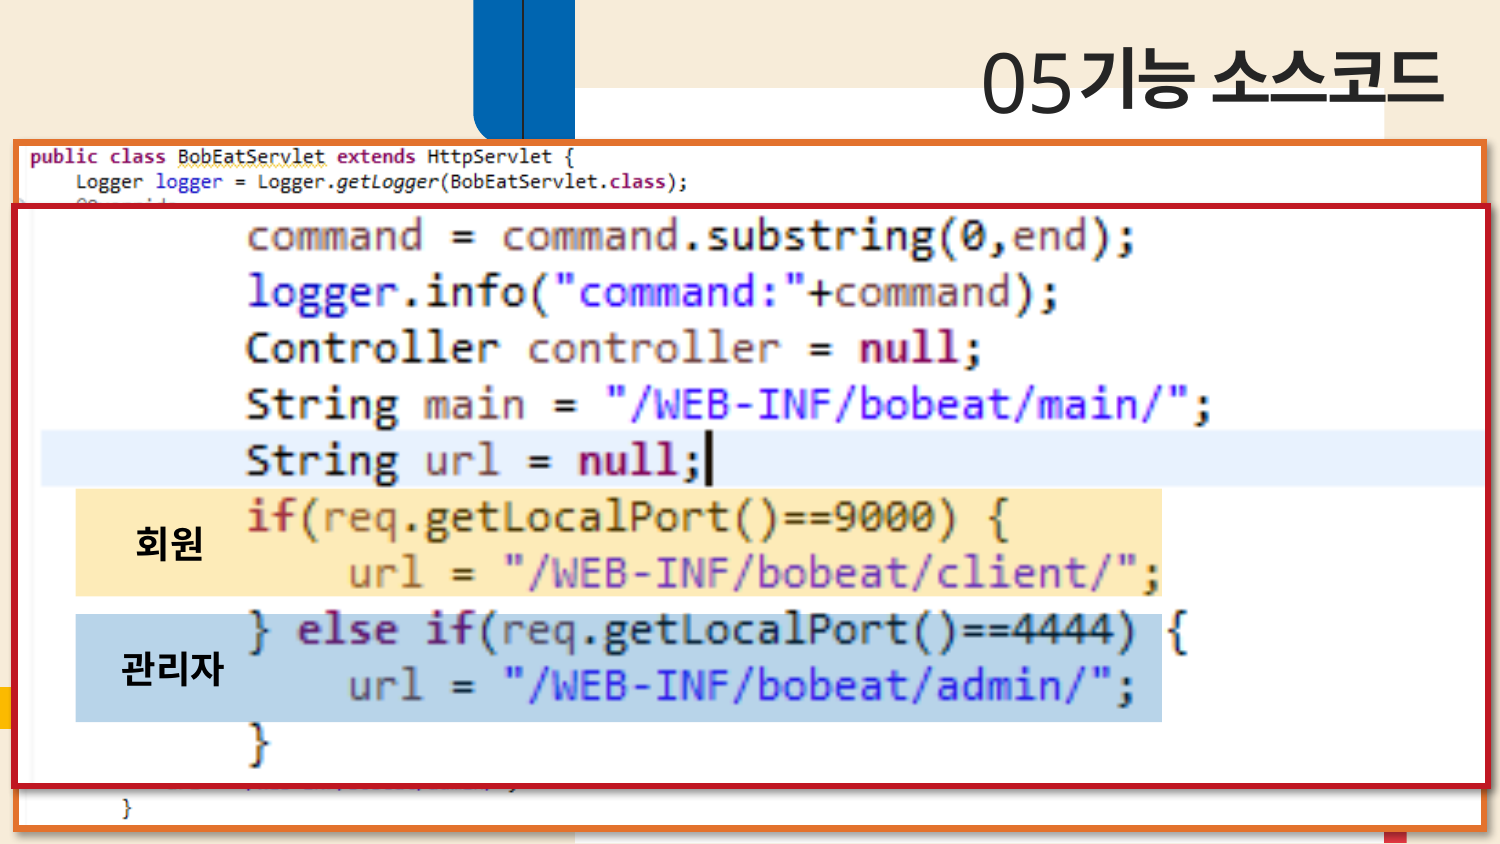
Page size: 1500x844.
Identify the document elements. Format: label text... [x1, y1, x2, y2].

picture [18, 784, 1481, 826]
text_box 05 [938, 40, 1118, 106]
picture [18, 145, 1481, 209]
text_box 기능 소스코드 [1063, 22, 1500, 117]
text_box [17, 209, 1486, 784]
